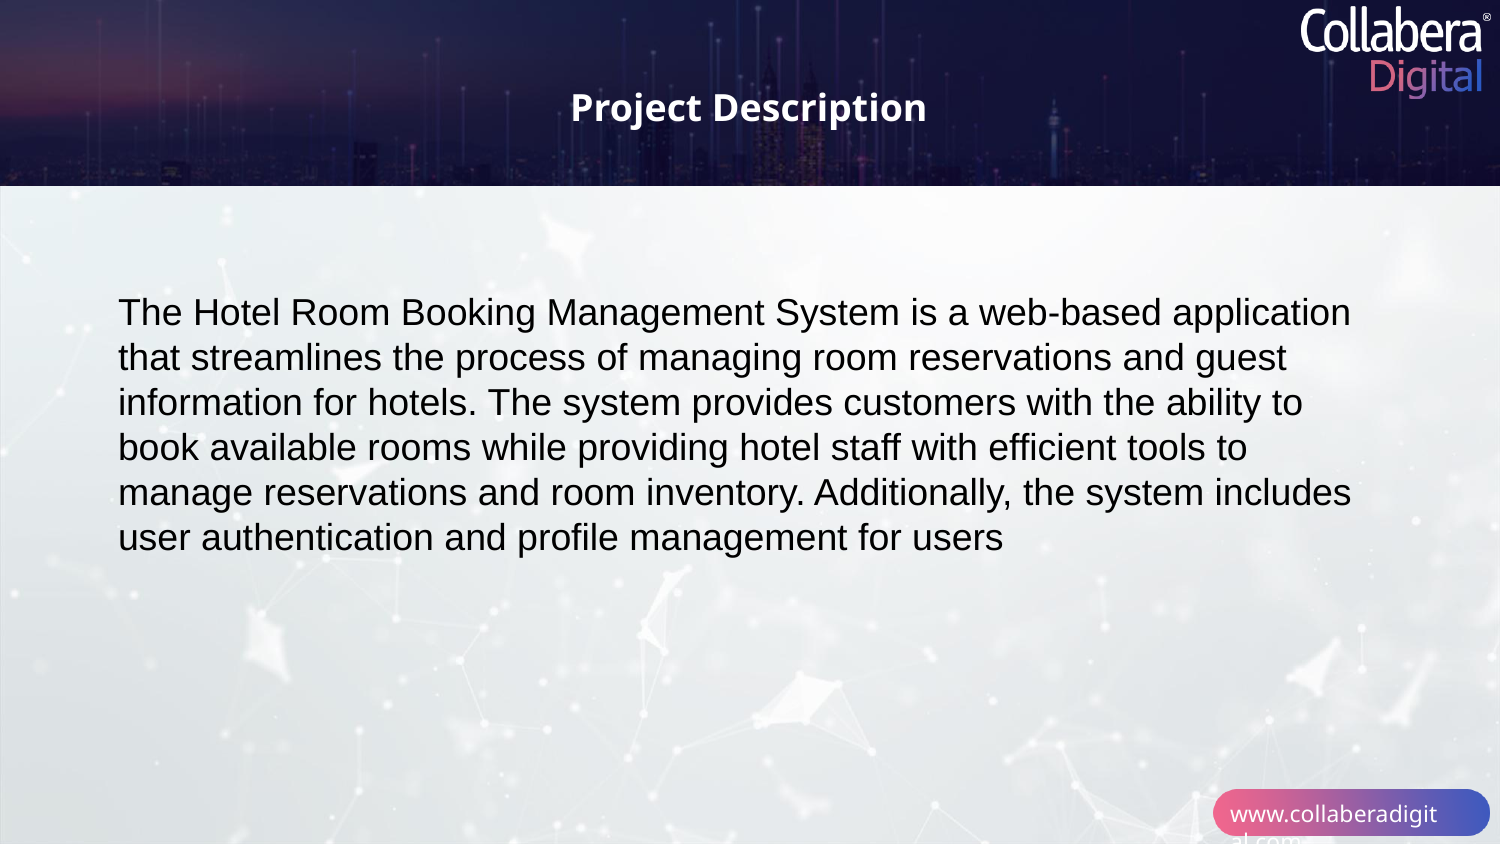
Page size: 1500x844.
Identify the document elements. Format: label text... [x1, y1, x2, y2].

picture [1269, 839, 1277, 844]
text_box The Hotel Room Booking Management System is a web-based application that streamlines the process of managing room reservations and guest information for hotels. The system provides customers with the ability to book available rooms while providing hotel staff with efficient tools to manage reservations and room inventory. Additionally, the system includes user authentication and profile management for users [103, 227, 1397, 663]
picture [0, 0, 1500, 844]
text_box Project Description [559, 77, 1041, 135]
